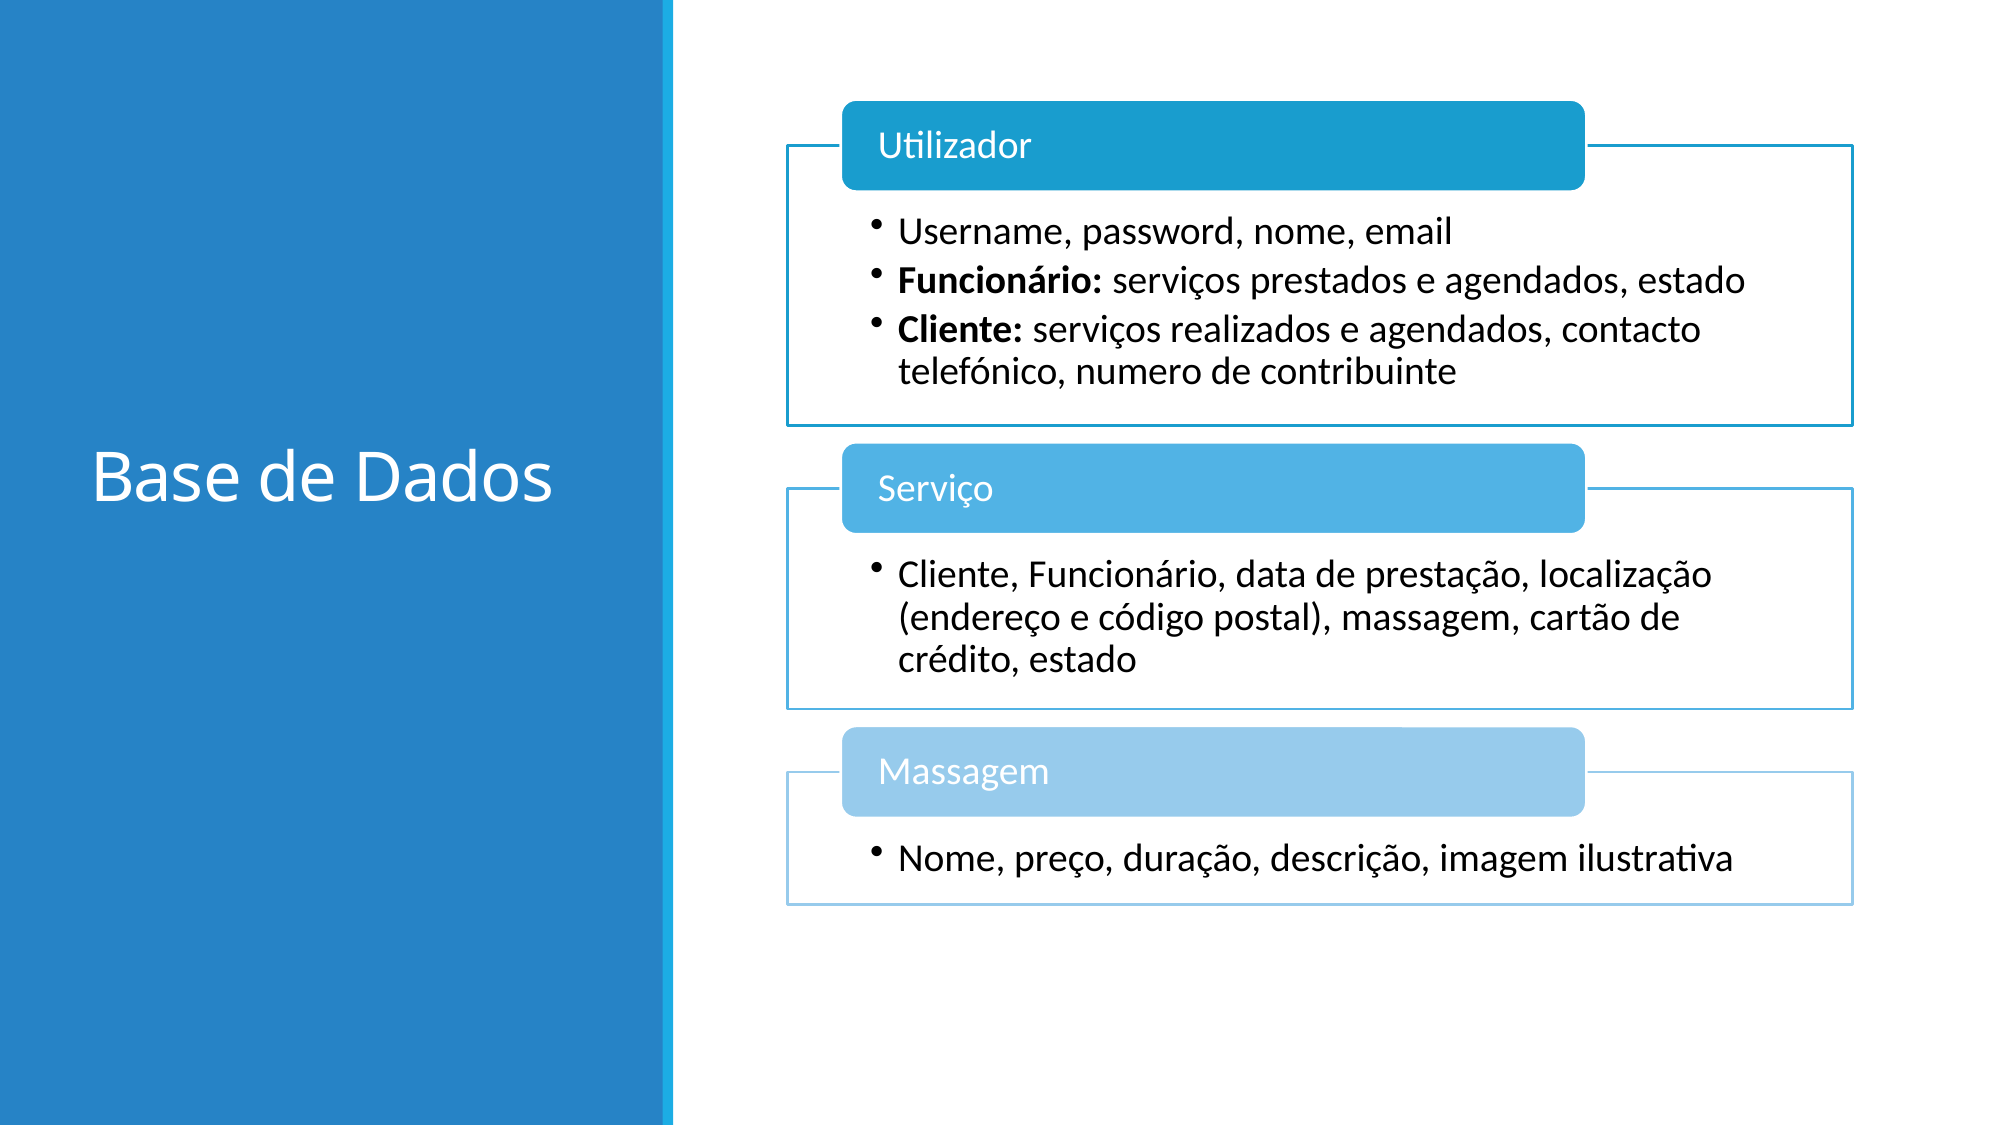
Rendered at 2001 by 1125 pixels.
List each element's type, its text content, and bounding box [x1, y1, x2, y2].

title Base de Dados [75, 97, 600, 996]
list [786, 70, 1854, 934]
